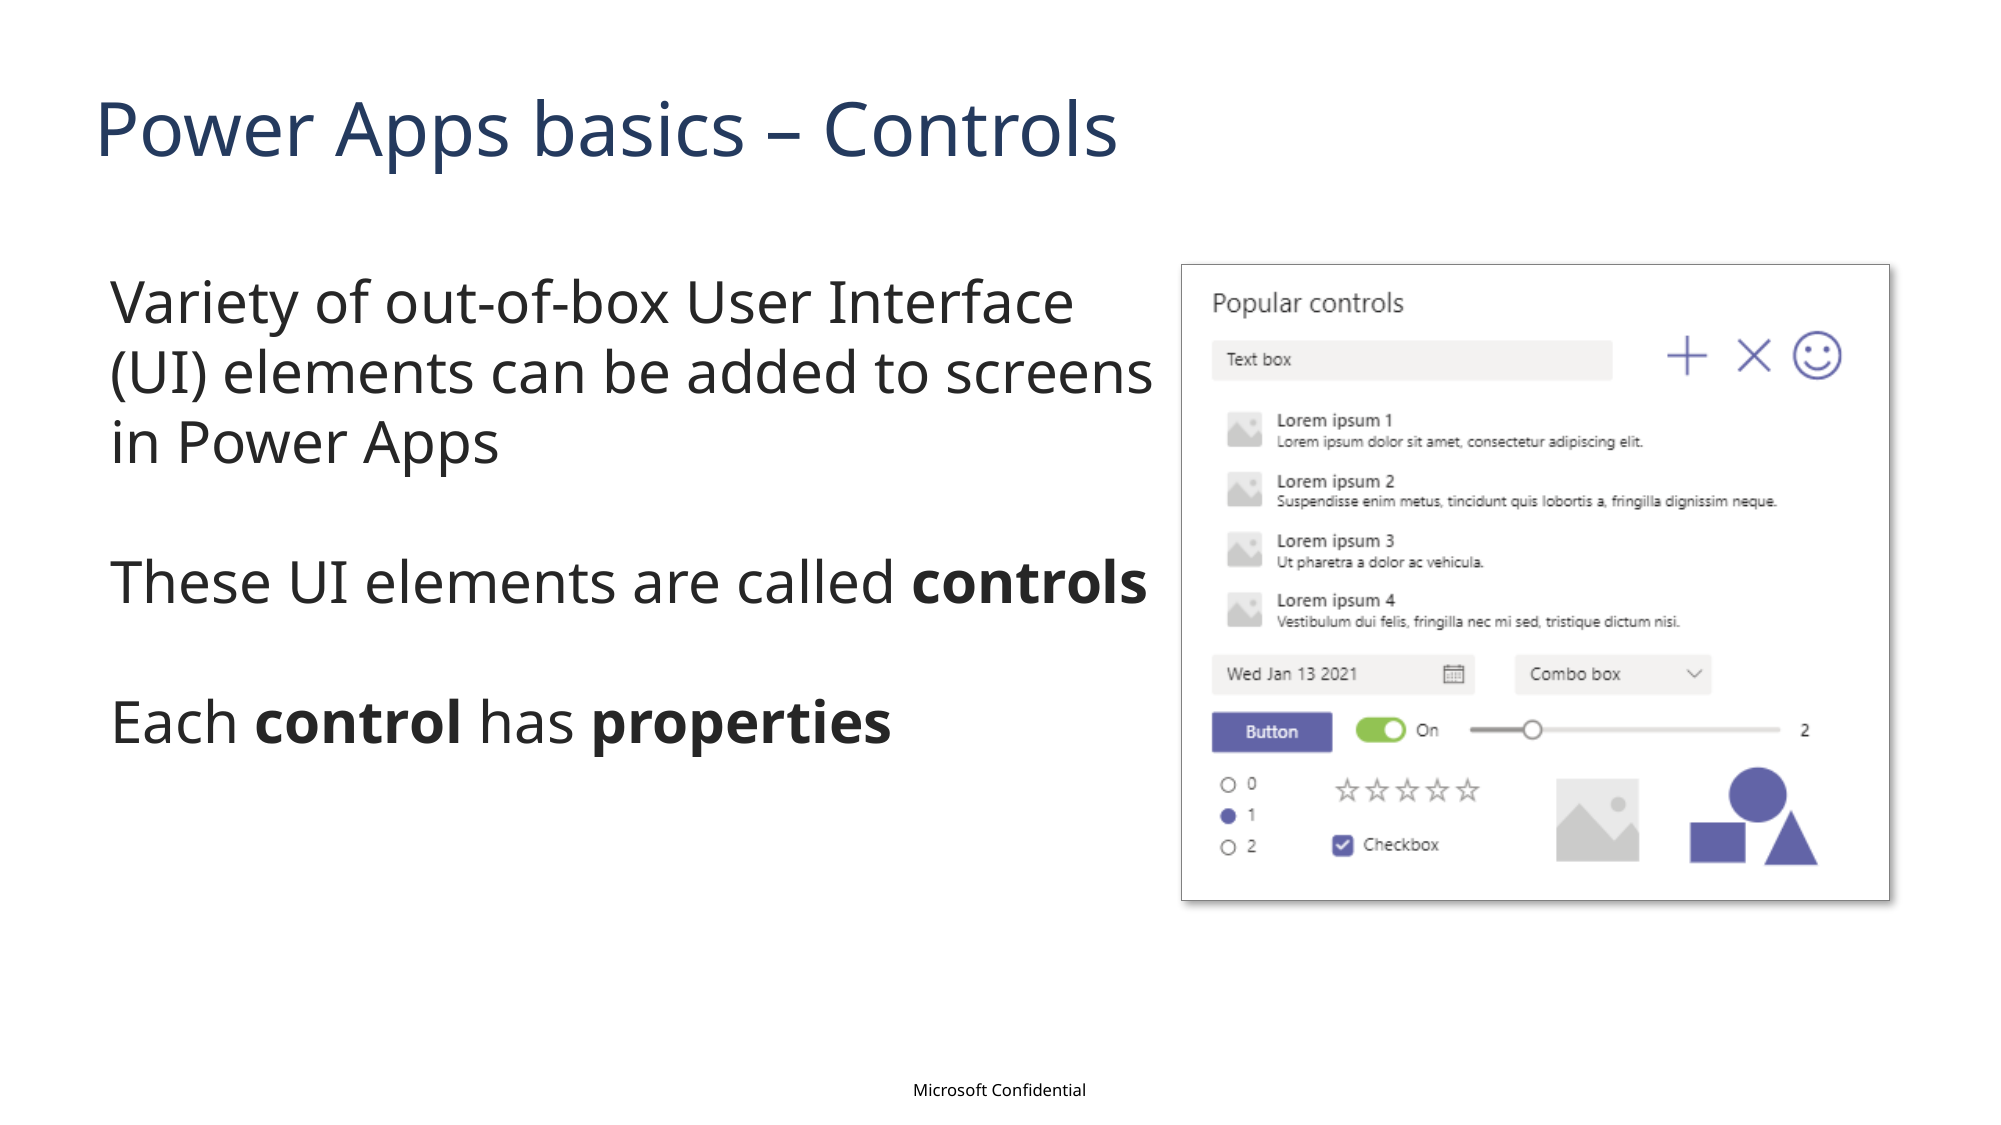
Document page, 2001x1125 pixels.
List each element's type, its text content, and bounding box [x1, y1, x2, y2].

text_box Microsoft Confidential [662, 1072, 1338, 1093]
picture [1181, 264, 1890, 901]
text_box Variety of out-of-box User Interface (UI) elements can be added to screens in Power Apps These UI elements are called controls Each control has properties [110, 264, 1157, 815]
title Power Apps basics – Controls [94, 81, 1902, 173]
